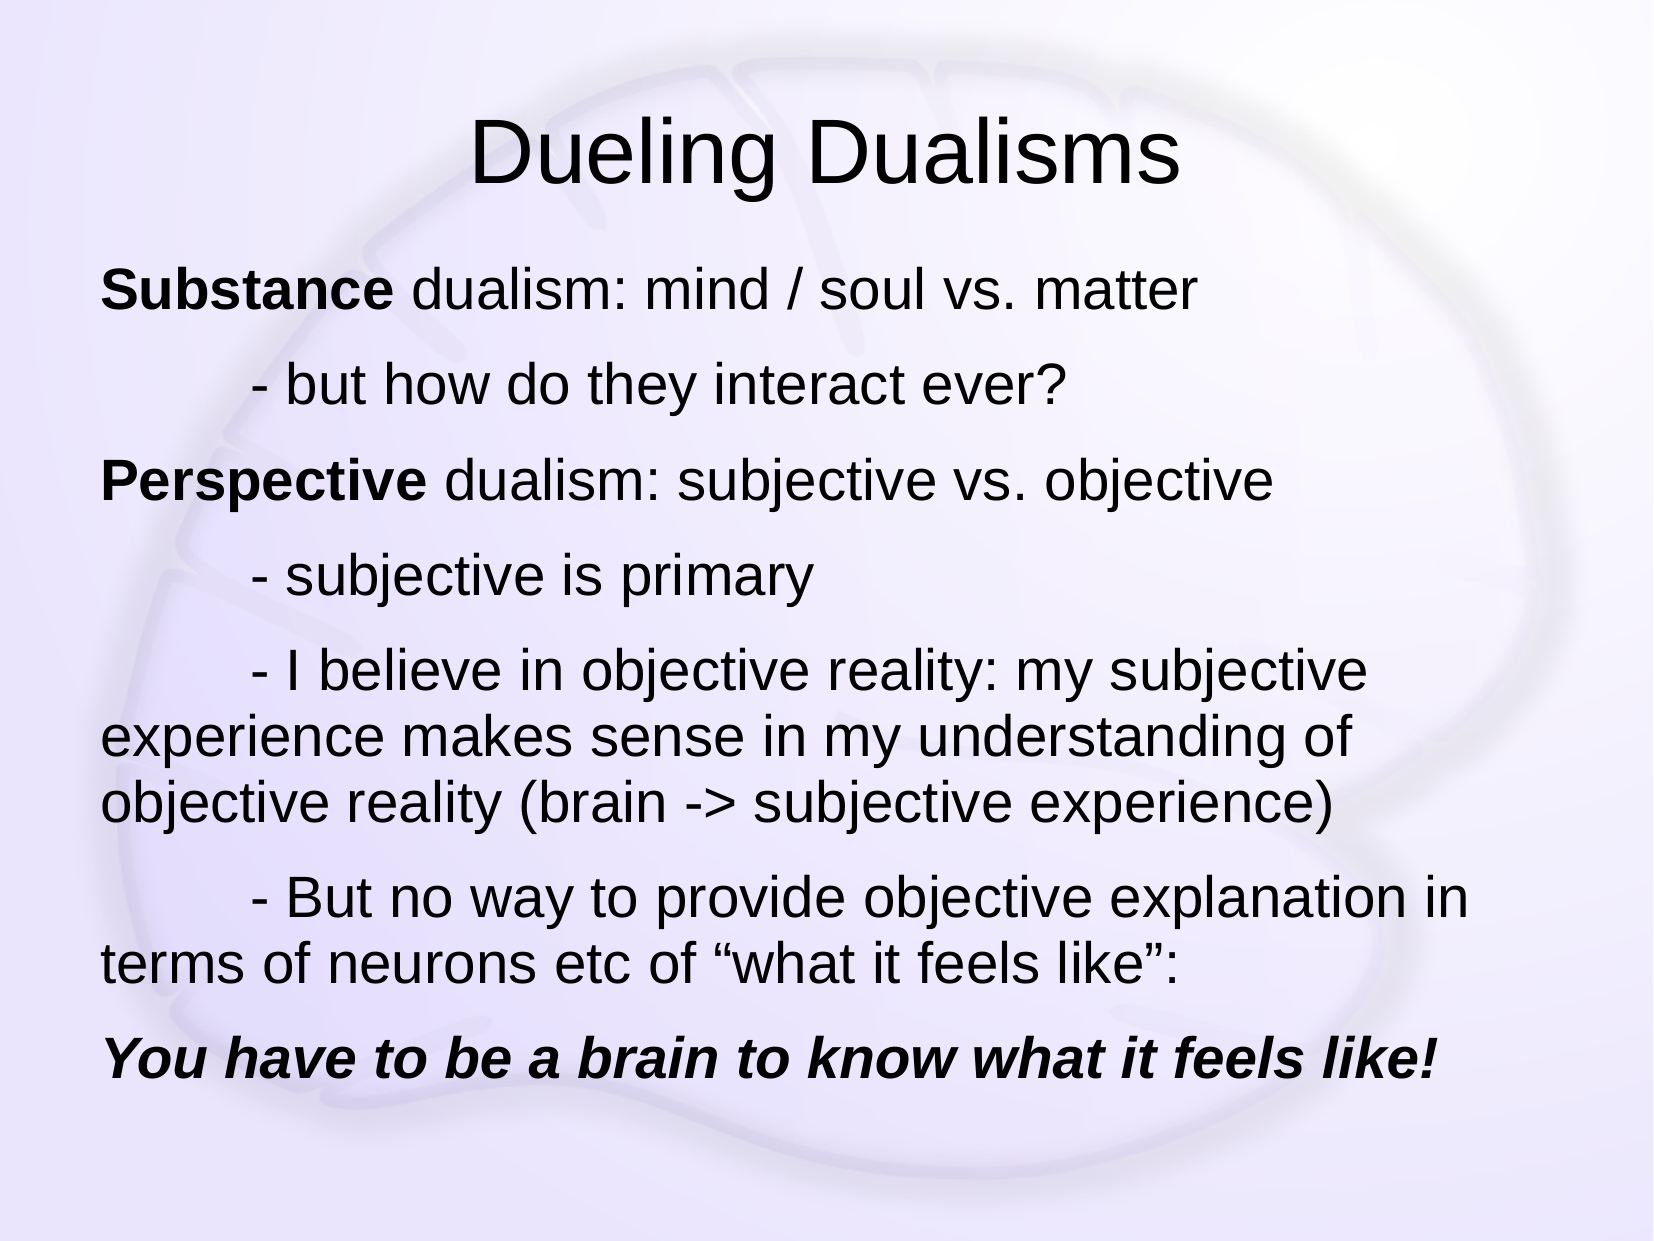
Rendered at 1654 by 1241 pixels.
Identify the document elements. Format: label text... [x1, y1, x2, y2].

title Dueling Dualisms [82, 49, 1571, 256]
list Substance dualism: mind / soul vs. matter - but how do they interact ever? Perspective dualism: subjective vs. objective - subjective is primary - I believe in objective reality: my subjective experience makes sense in my understanding of objective reality (brain -> subjective experience) - But no way to provide objective explanation in terms of neurons etc of “what it feels like”: You have to be a brain to know what it feels like! [82, 256, 1571, 1134]
picture [0, 0, 1654, 1241]
